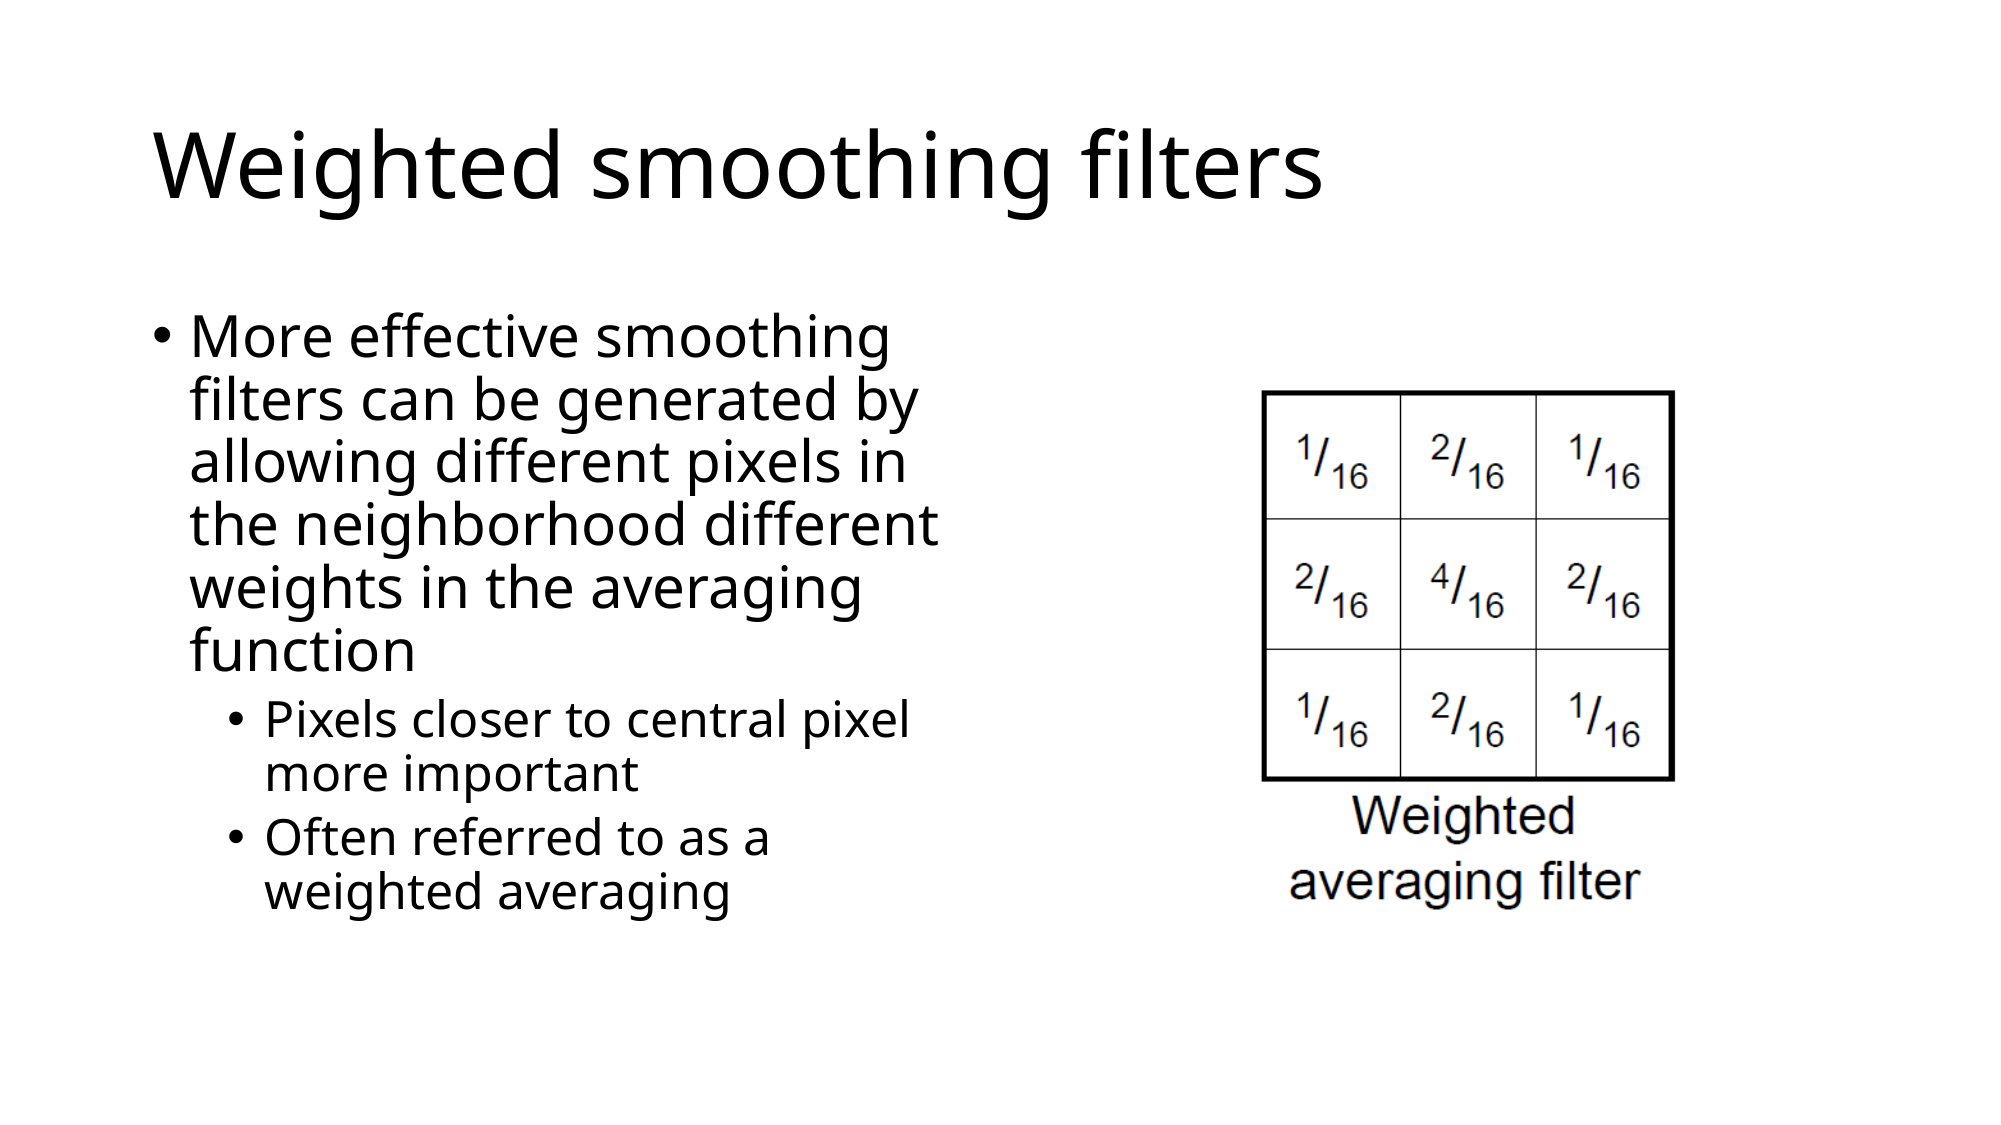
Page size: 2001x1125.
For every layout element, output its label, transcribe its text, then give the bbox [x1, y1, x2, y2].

picture [1217, 379, 1702, 917]
title Weighted smoothing filters [137, 59, 1863, 278]
list More effective smoothing filters can be generated by allowing different pixels in the neighborhood different weights in the averaging function Pixels closer to central pixel more important Often referred to as a weighted averaging [137, 299, 988, 1014]
